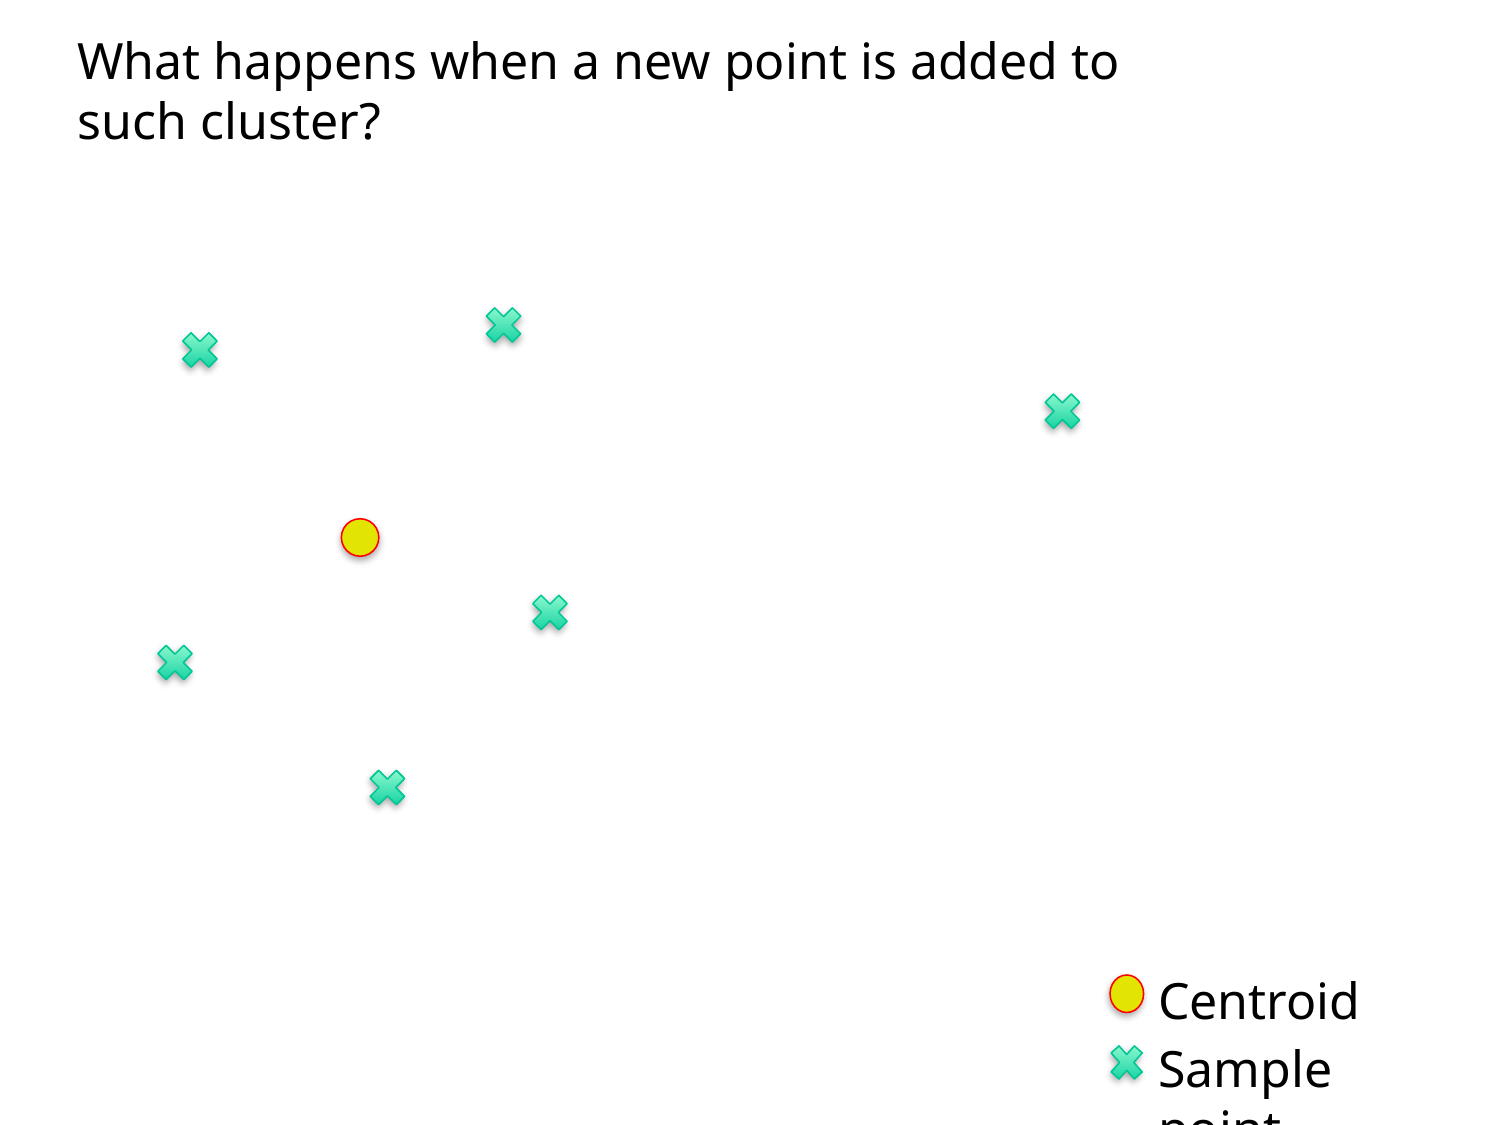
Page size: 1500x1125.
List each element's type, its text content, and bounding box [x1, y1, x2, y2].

text_box [485, 307, 522, 343]
text_box [532, 594, 568, 631]
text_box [1104, 962, 1480, 1107]
text_box [1044, 393, 1081, 429]
text_box [182, 332, 218, 368]
text_box [340, 517, 380, 558]
text_box [369, 769, 406, 806]
text_box What happens when a new point is added to such cluster? [62, 22, 1225, 158]
text_box [157, 644, 193, 681]
